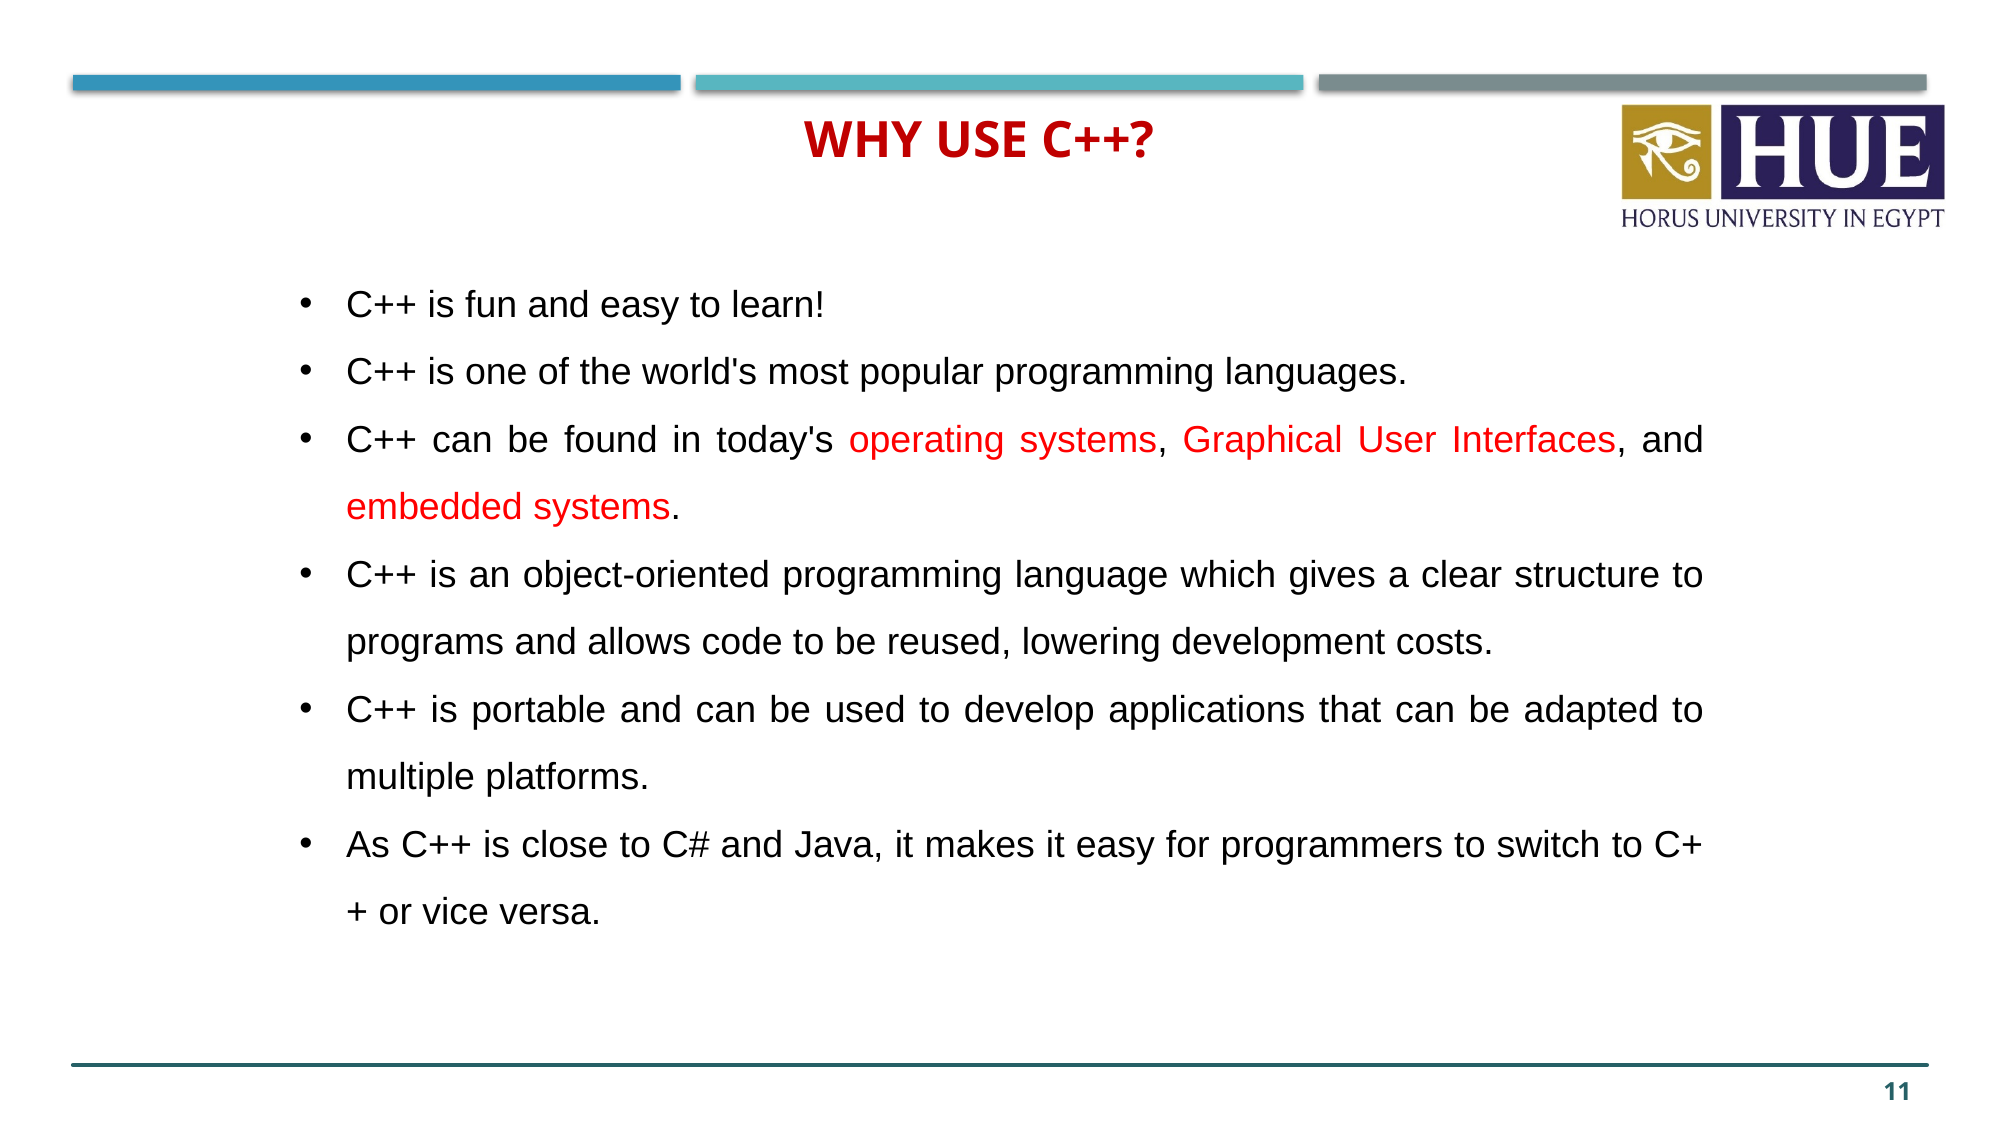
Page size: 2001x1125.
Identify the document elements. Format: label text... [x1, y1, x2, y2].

slide_number 11 [1857, 1062, 1927, 1123]
picture [1620, 104, 1946, 230]
text_box C++ is fun and easy to learn! C++ is one of the world's most popular programming languages. C++ can be found in today's operating systems, Graphical User Interfaces, and embedded systems. C++ is an object-oriented programming language which gives a clear structure to programs and allows code to be reused, lowering development costs. C++ is portable and can be used to develop applications that can be adapted to multiple platforms. As C++ is close to C# and Java, it makes it easy for programmers to switch to C++ or vice versa. [284, 249, 1719, 1008]
text_box Why Use C++? [789, 104, 1618, 183]
